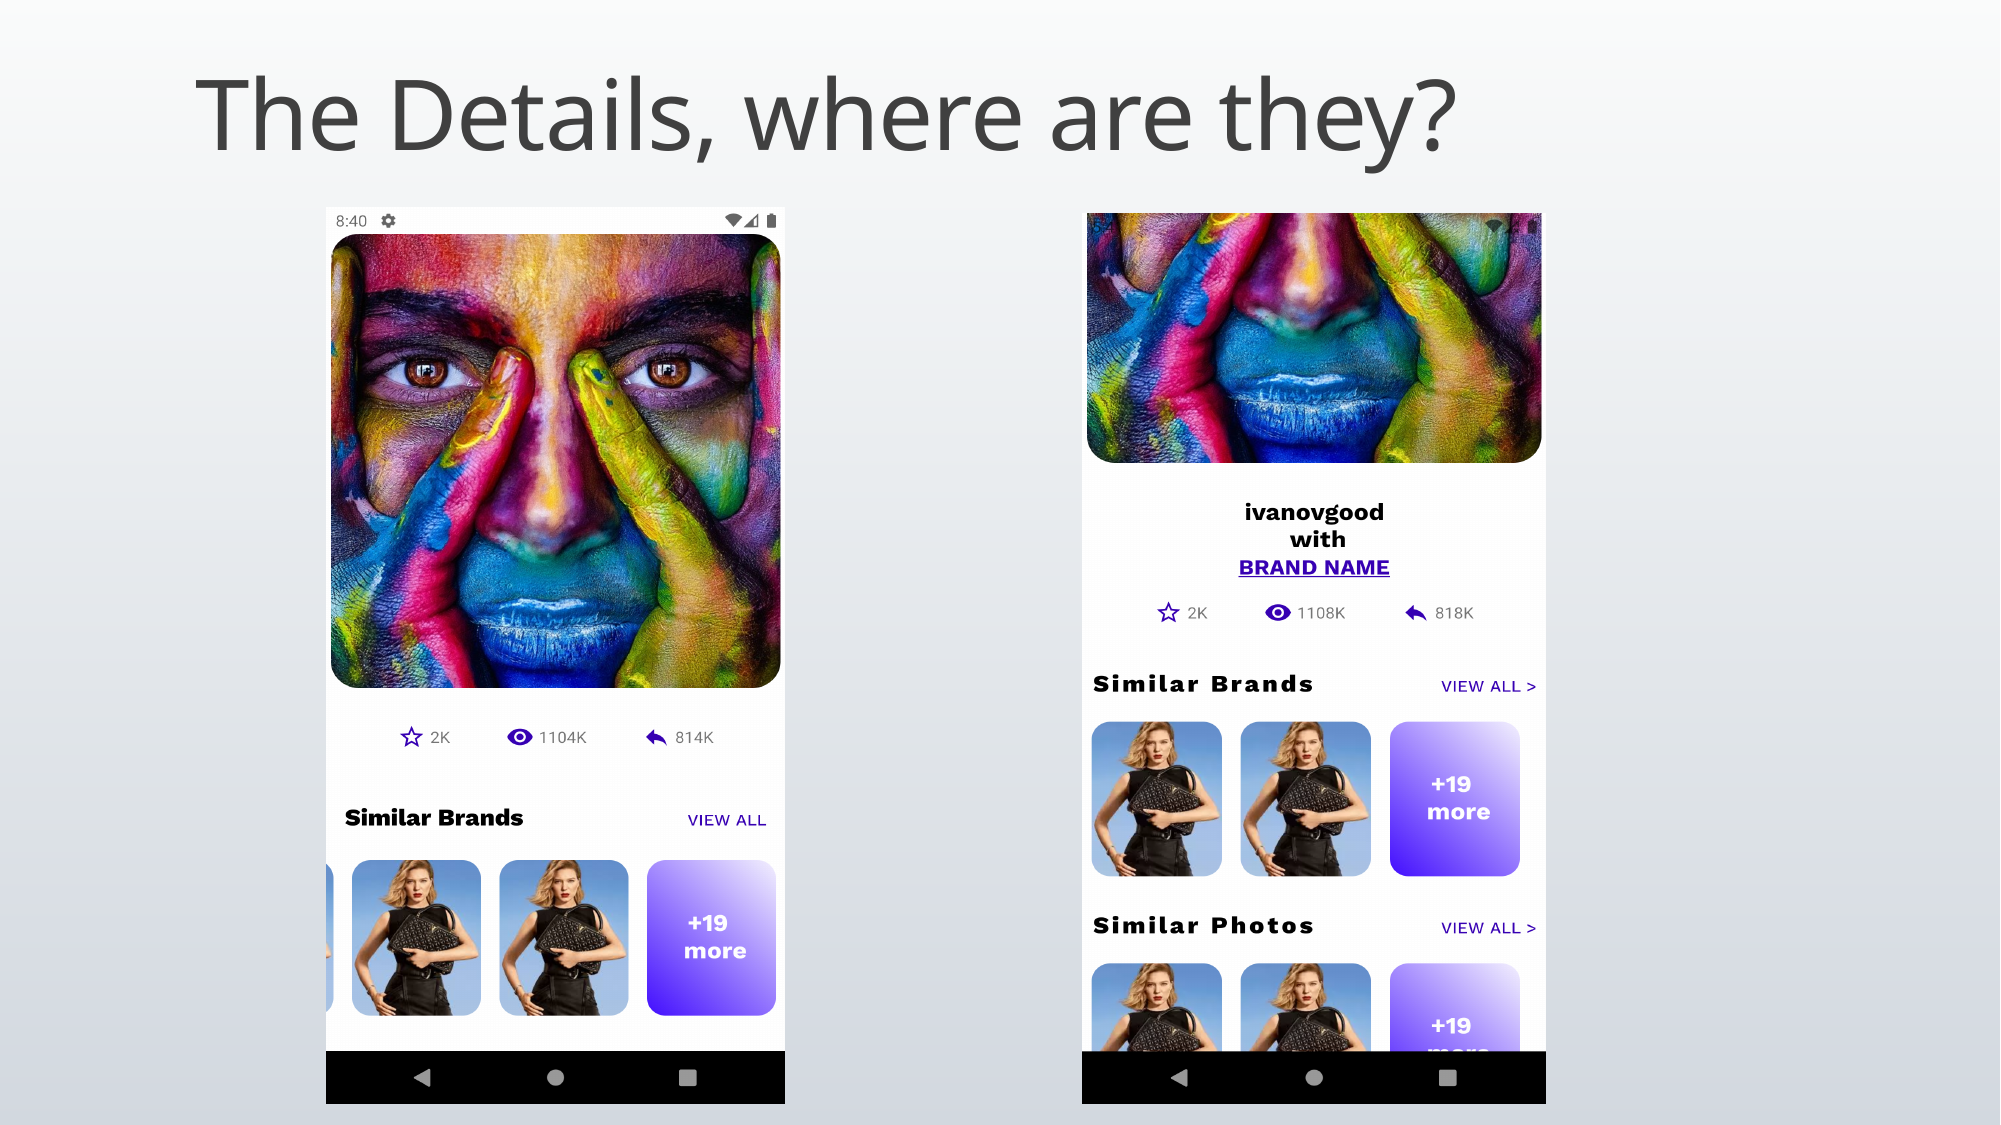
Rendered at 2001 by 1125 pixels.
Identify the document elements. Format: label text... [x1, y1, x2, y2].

picture [326, 206, 785, 1105]
picture [1081, 213, 1546, 1105]
title The Details, where are they? [180, 47, 1830, 180]
